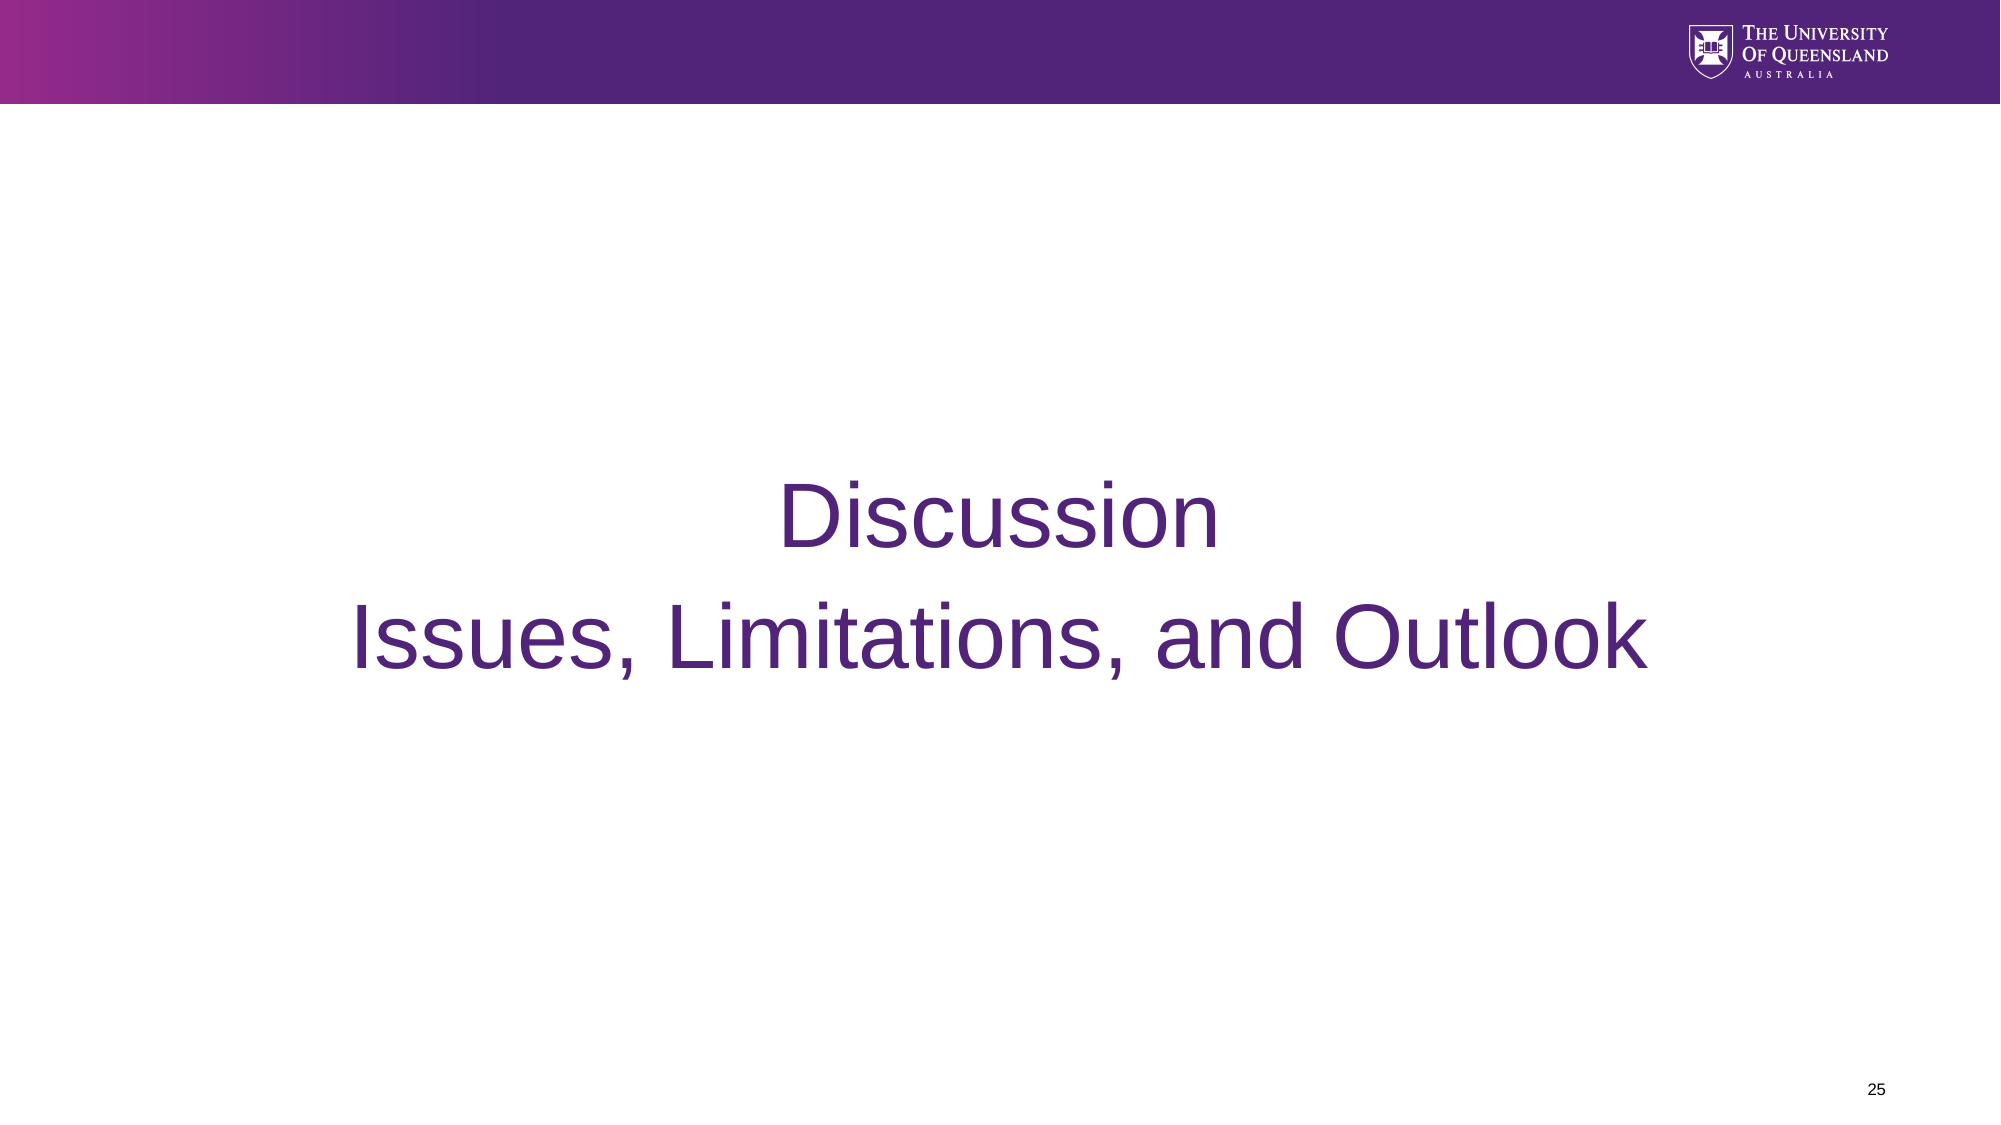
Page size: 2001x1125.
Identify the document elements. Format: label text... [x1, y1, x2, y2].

slide_number 25 [1838, 1069, 1886, 1109]
picture [1689, 25, 1888, 79]
list Discussion Issues, Limitations, and Outlook [114, 444, 1886, 870]
